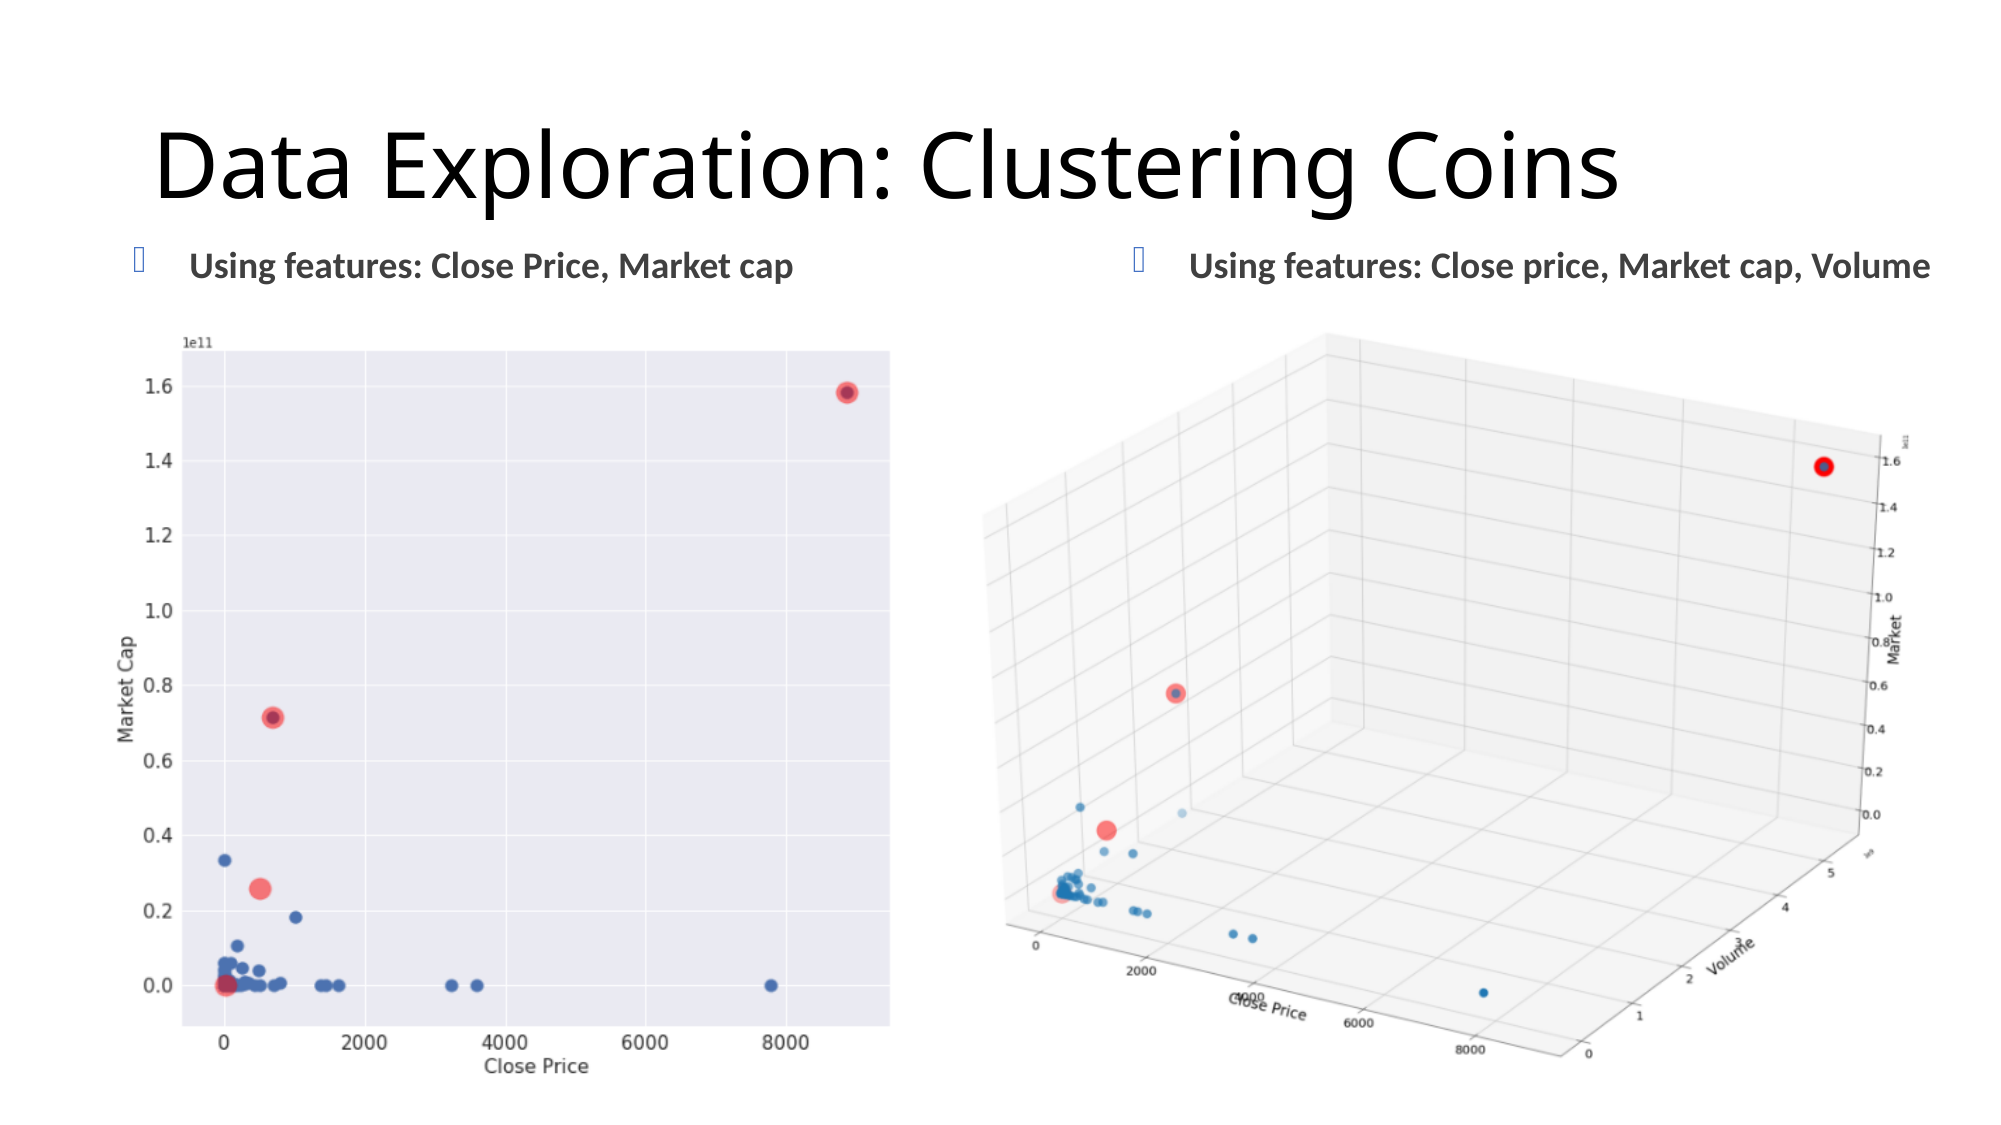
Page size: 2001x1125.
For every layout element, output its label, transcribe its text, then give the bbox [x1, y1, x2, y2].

picture [105, 302, 1971, 1094]
text_box Using features: Close price, Market cap, Volume [1117, 233, 2000, 295]
text_box Using features: Close Price, Market cap [117, 233, 1067, 295]
title Data Exploration: Clustering Coins [137, 59, 1863, 278]
